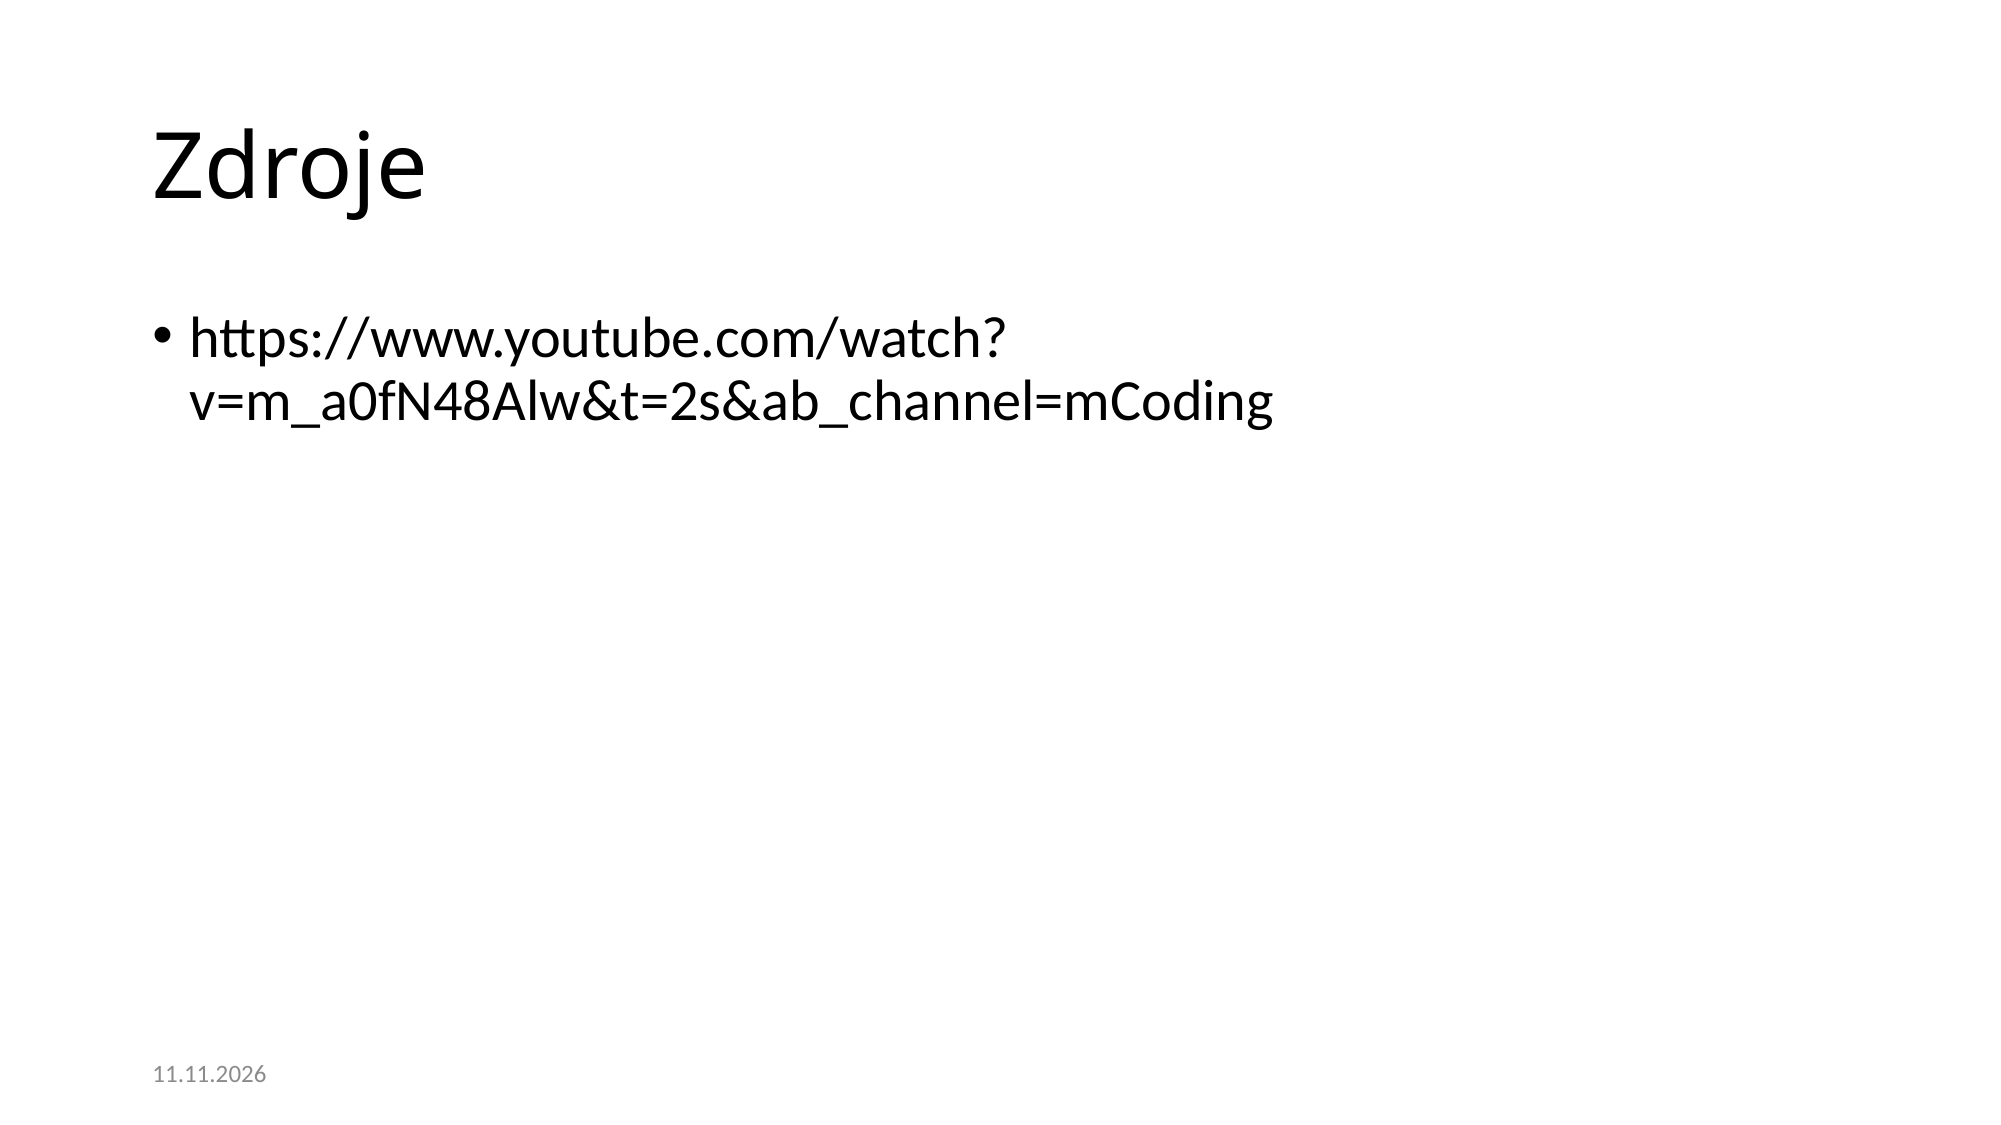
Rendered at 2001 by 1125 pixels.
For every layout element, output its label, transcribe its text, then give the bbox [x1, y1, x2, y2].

title Zdroje [137, 59, 1863, 278]
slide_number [137, 1042, 588, 1103]
list https://www.youtube.com/watch?v=m_a0fN48Alw&t=2s&ab_channel=mCoding​ [137, 299, 1863, 1014]
